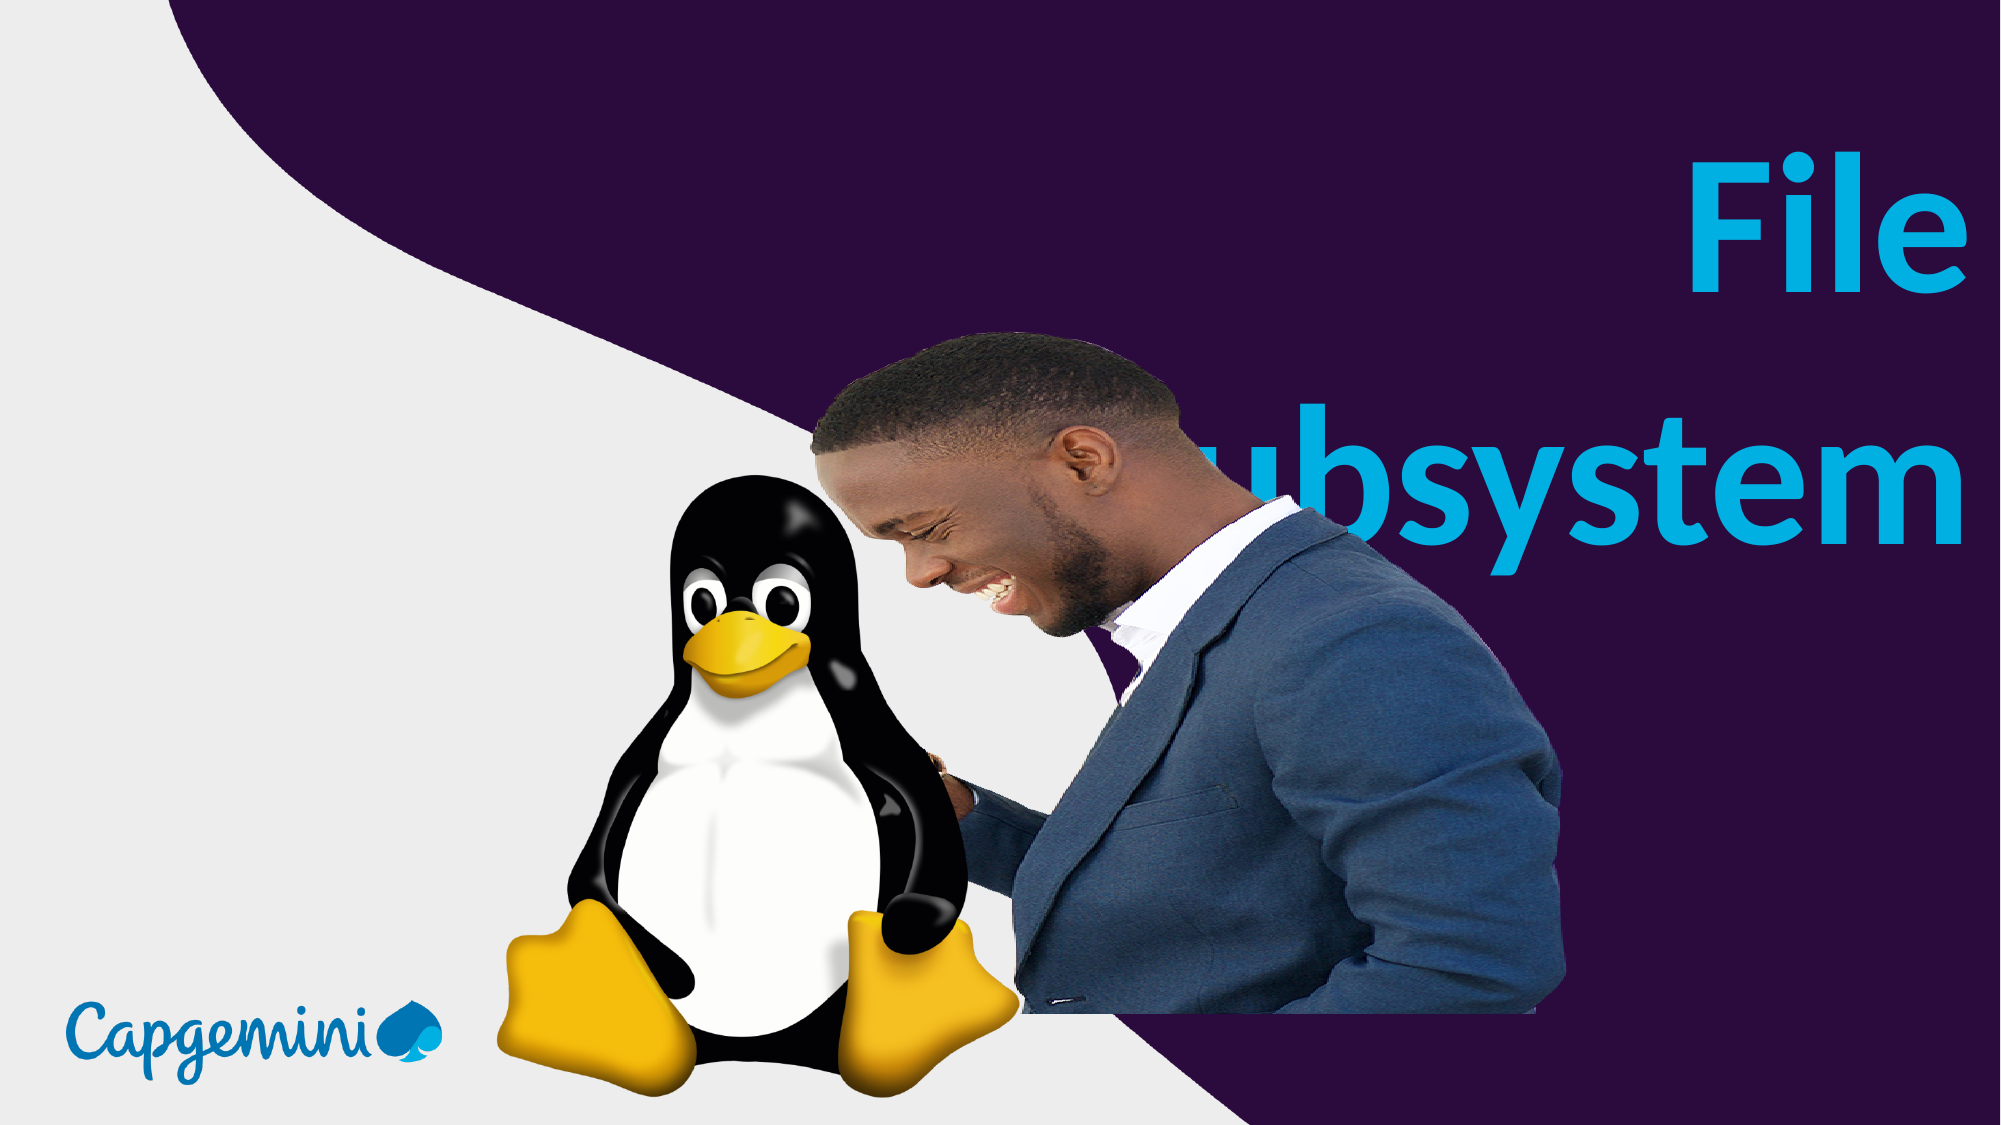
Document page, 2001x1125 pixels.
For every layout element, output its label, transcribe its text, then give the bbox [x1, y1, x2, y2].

picture [0, 0, 2001, 1125]
list File Subsystem [722, 0, 1974, 585]
picture [217, 1027, 225, 1042]
picture [185, 1061, 195, 1079]
